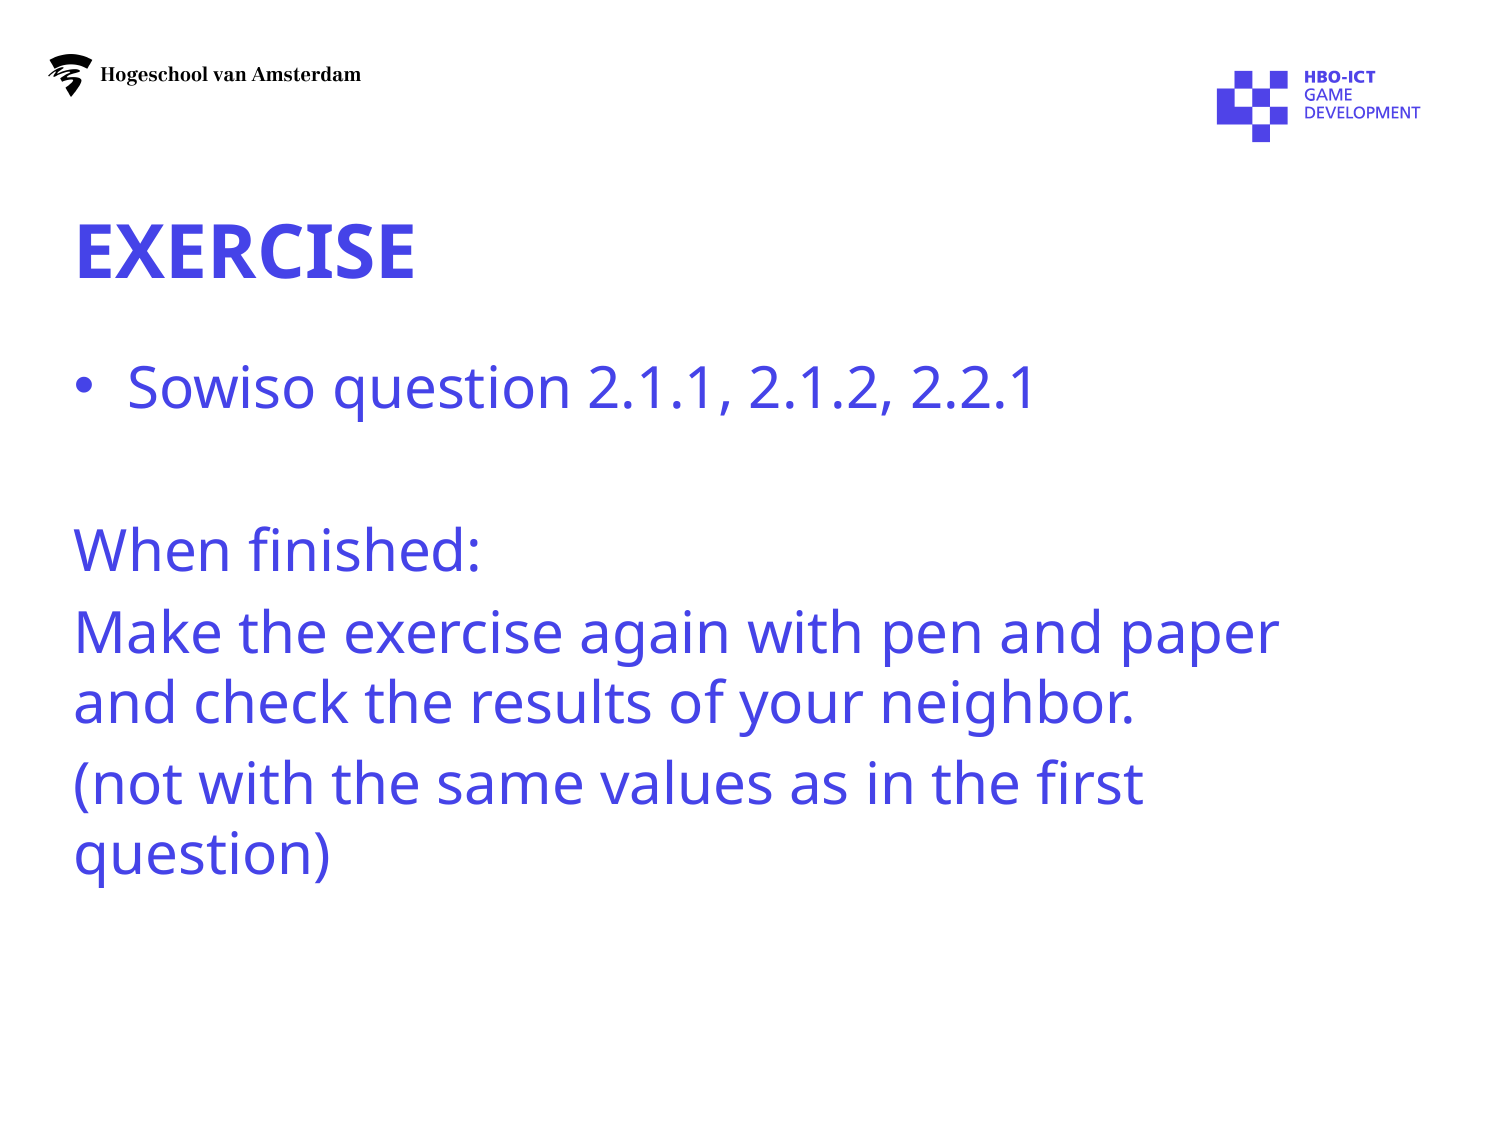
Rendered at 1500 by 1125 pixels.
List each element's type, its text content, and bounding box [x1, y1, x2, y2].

picture [1181, 35, 1447, 166]
list Sowiso question 2.1.1, 2.1.2, 2.2.1 When finished: Make the exercise again with pen and paper and check the results of your neighbor. (not with the same values as in the first question) [58, 342, 1410, 1006]
picture [48, 54, 361, 97]
title exercise [59, 154, 1409, 342]
